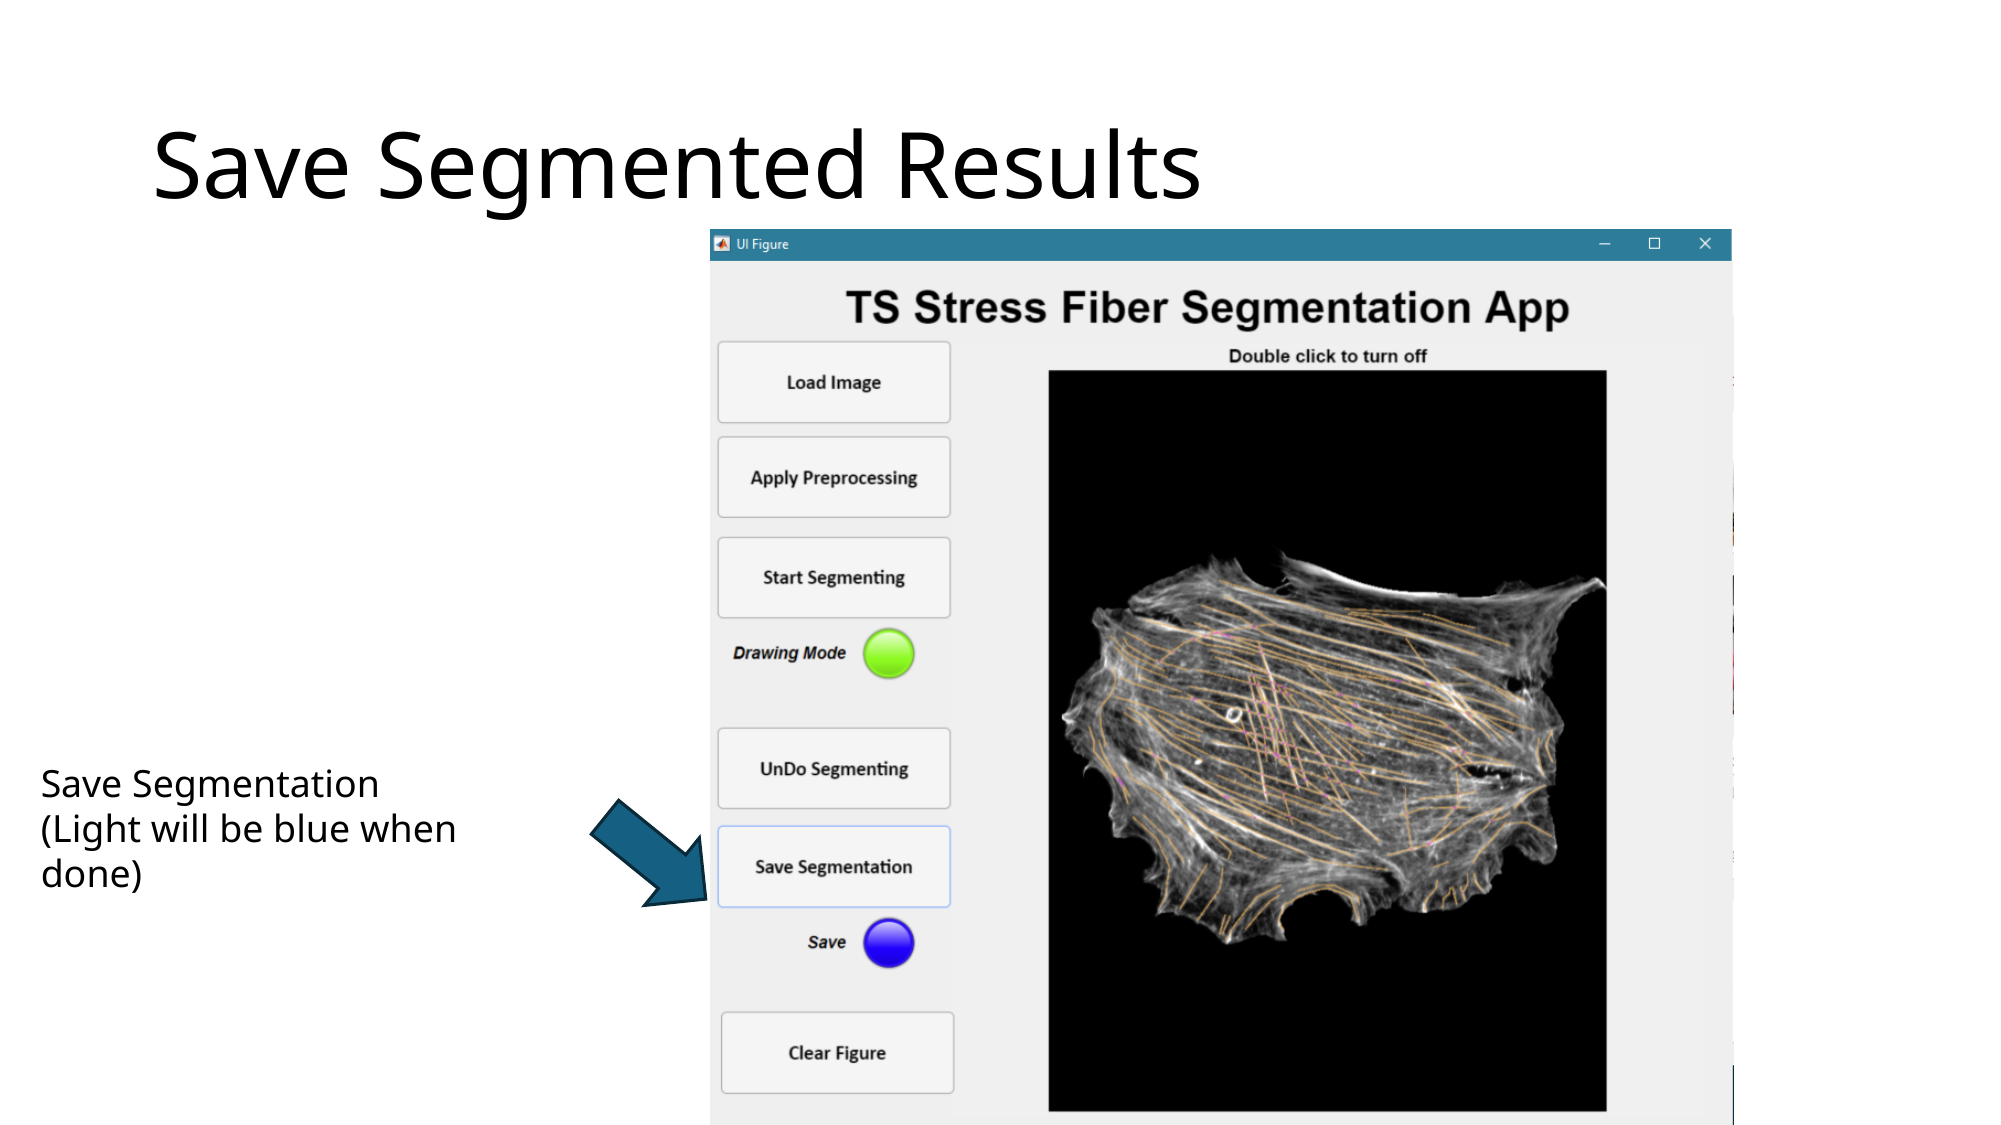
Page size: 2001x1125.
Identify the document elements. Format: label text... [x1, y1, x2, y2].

picture [710, 228, 1734, 1125]
text_box Save Segmentation (Light will be blue when done) [25, 752, 545, 902]
title Save Segmented Results [137, 59, 1863, 278]
text_box [589, 798, 708, 908]
